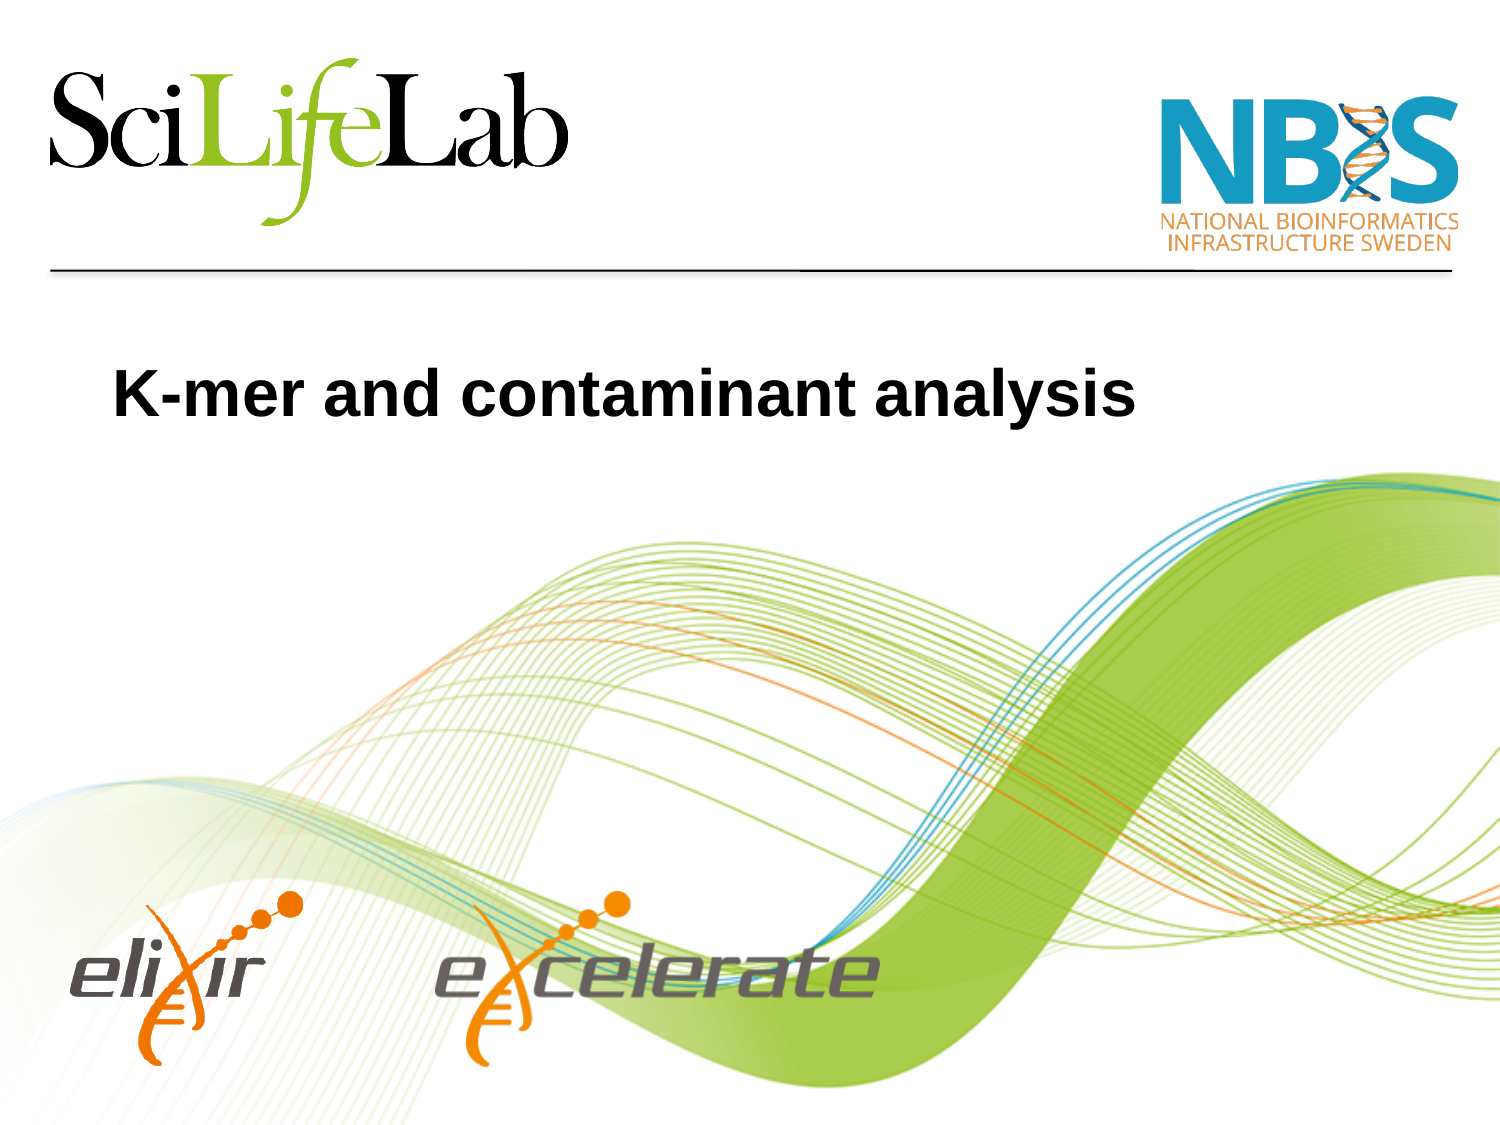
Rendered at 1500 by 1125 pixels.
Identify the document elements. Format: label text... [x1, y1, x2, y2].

picture [0, 464, 1500, 1125]
title K-mer and contaminant analysis [112, 349, 1388, 591]
picture [50, 58, 568, 226]
picture [1161, 96, 1459, 251]
